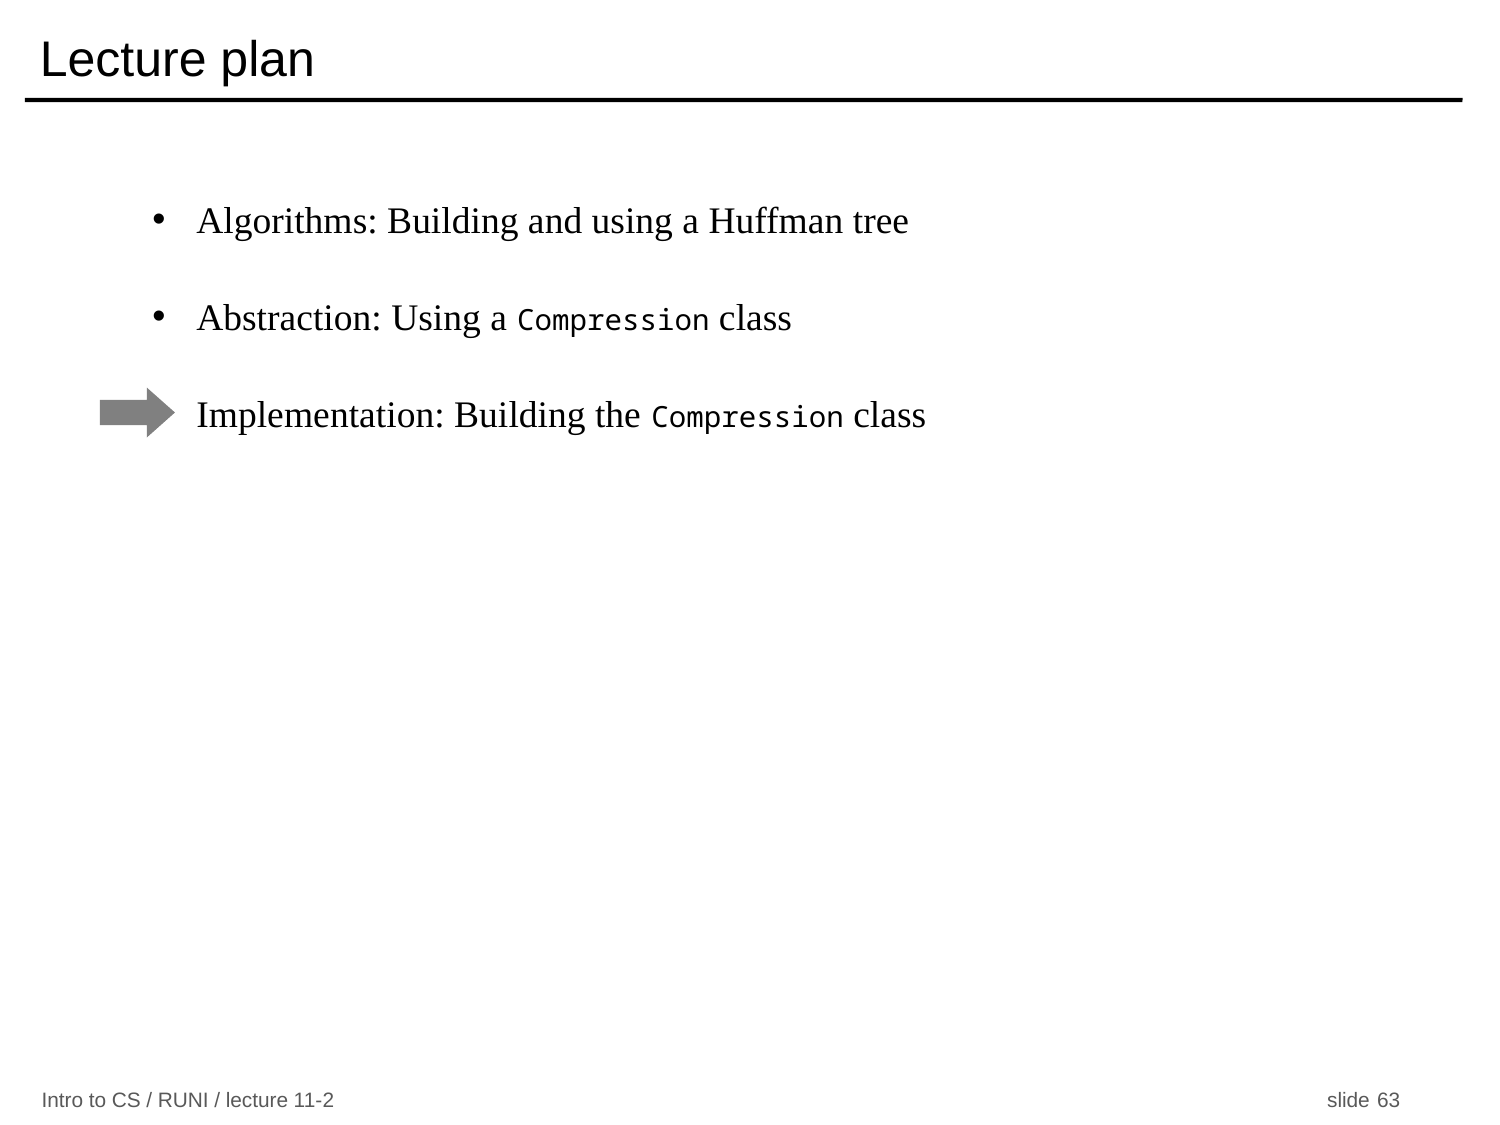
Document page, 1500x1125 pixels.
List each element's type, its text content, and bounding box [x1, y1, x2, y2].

text_box [99, 387, 175, 438]
title Lecture plan [24, 12, 1463, 100]
text_box Algorithms: Building and using a Huffman tree Abstraction: Using a Compression class Implementation: Building the Compression class [137, 188, 1251, 502]
